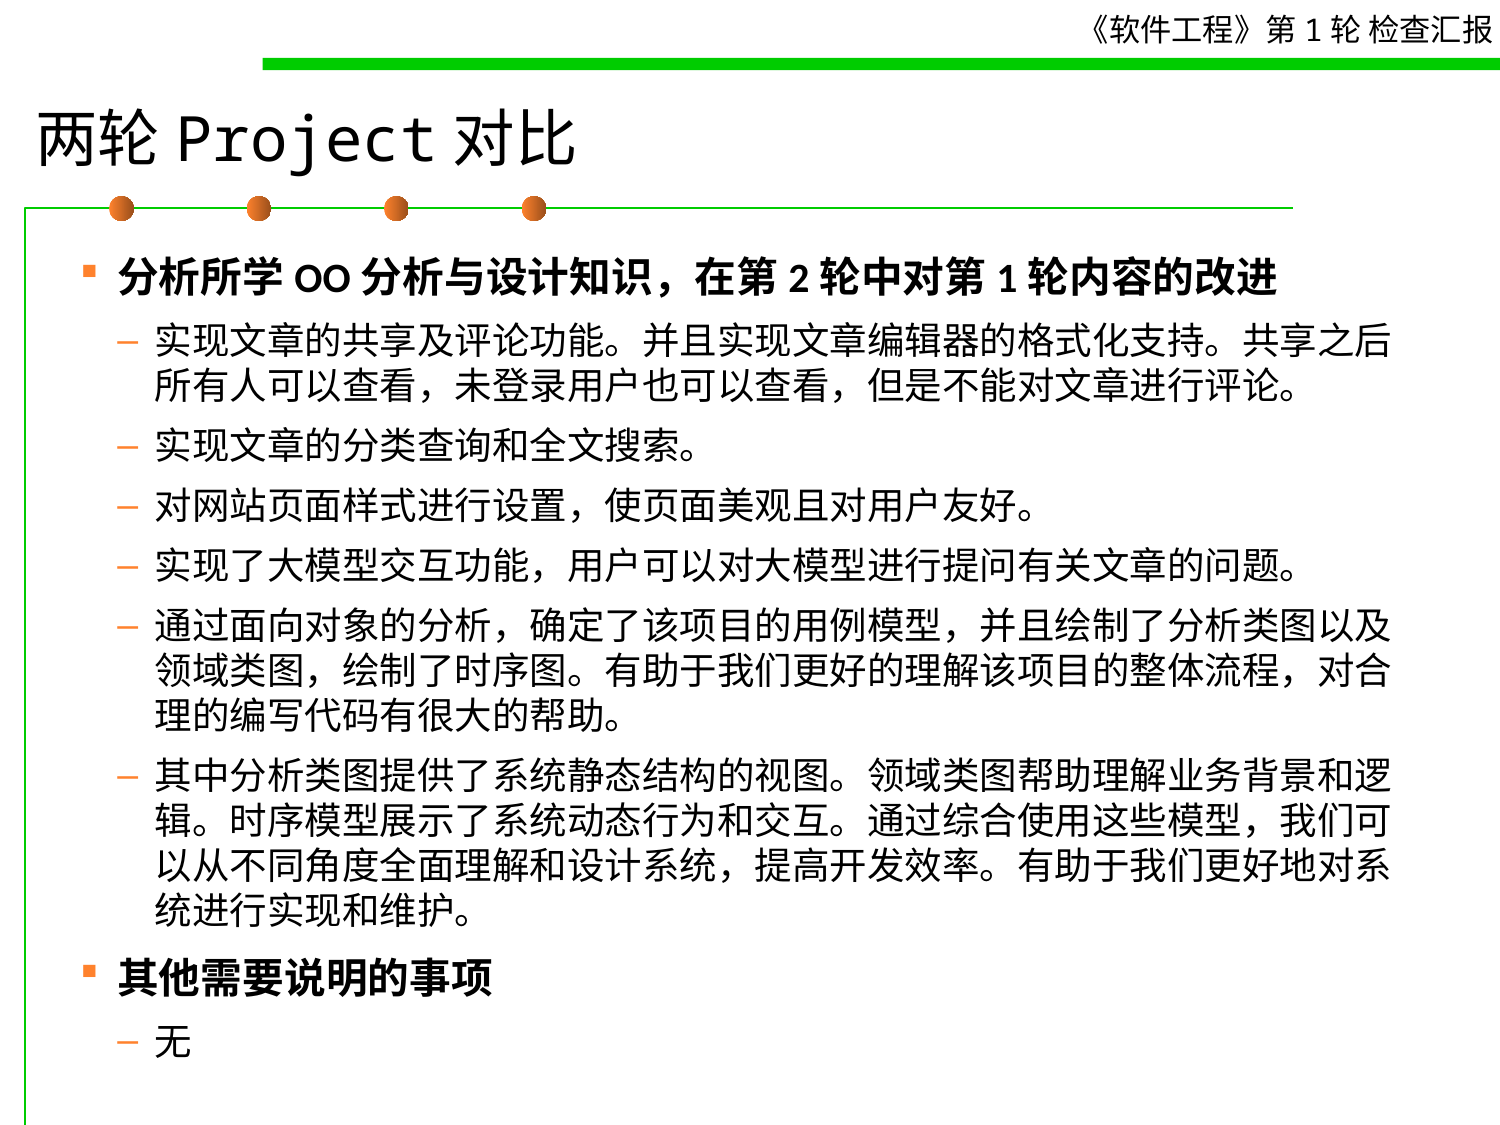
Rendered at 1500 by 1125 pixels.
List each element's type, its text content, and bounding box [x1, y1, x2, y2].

list 分析所学OO分析与设计知识，在第2轮中对第1轮内容的改进 实现文章的共享及评论功能。并且实现文章编辑器的格式化支持。共享之后所有人可以查看，未登录用户也可以查看，但是不能对文章进行评论。 实现文章的分类查询和全文搜索。 对网站页面样式进行设置，使页面美观且对用户友好。 实现了大模型交互功能，用户可以对大模型进行提问有关文章的问题。 通过面向对象的分析，确定了该项目的用例模型，并且绘制了分析类图以及领域类图，绘制了时序图。有助于我们更好的理解该项目的整体流程，对合理的编写代码有很大的帮助。 其中分析类图提供了系统静态结构的视图。领域类图帮助理解业务背景和逻辑。时序模型展示了系统动态行为和交互。通过综合使用这些模型，我们可以从不同角度全面理解和设计系统，提高开发效率。有助于我们更好地对系统进行实现和维护。 其他需要说明的事项 无 [64, 243, 1412, 1083]
title 两轮Project对比 [20, 83, 1415, 190]
